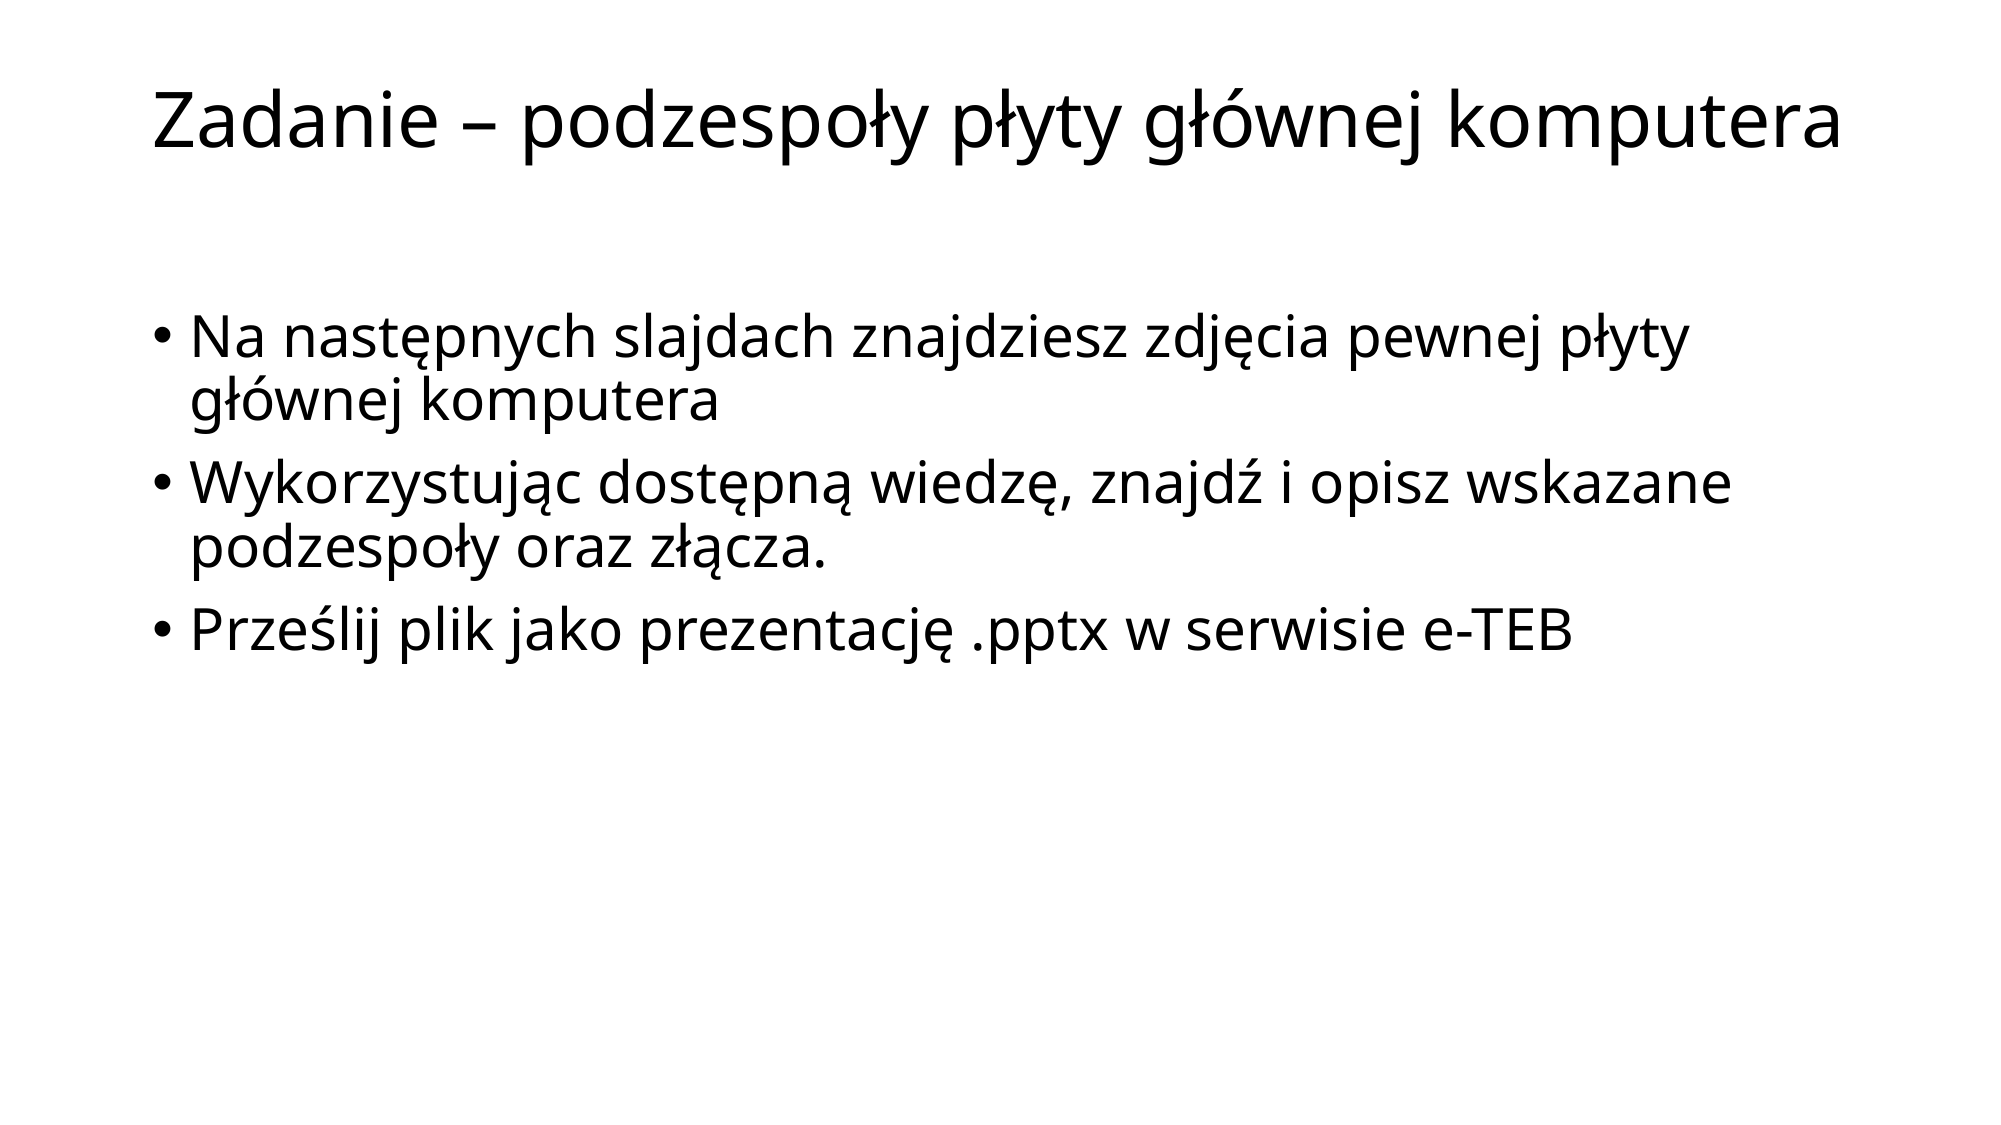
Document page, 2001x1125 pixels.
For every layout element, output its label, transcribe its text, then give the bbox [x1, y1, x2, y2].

title Zadanie – podzespoły płyty głównej komputera [137, 59, 1863, 278]
list Na następnych slajdach znajdziesz zdjęcia pewnej płyty głównej komputera Wykorzystując dostępną wiedzę, znajdź i opisz wskazane podzespoły oraz złącza. Prześlij plik jako prezentację .pptx w serwisie e-TEB [137, 299, 1863, 1014]
